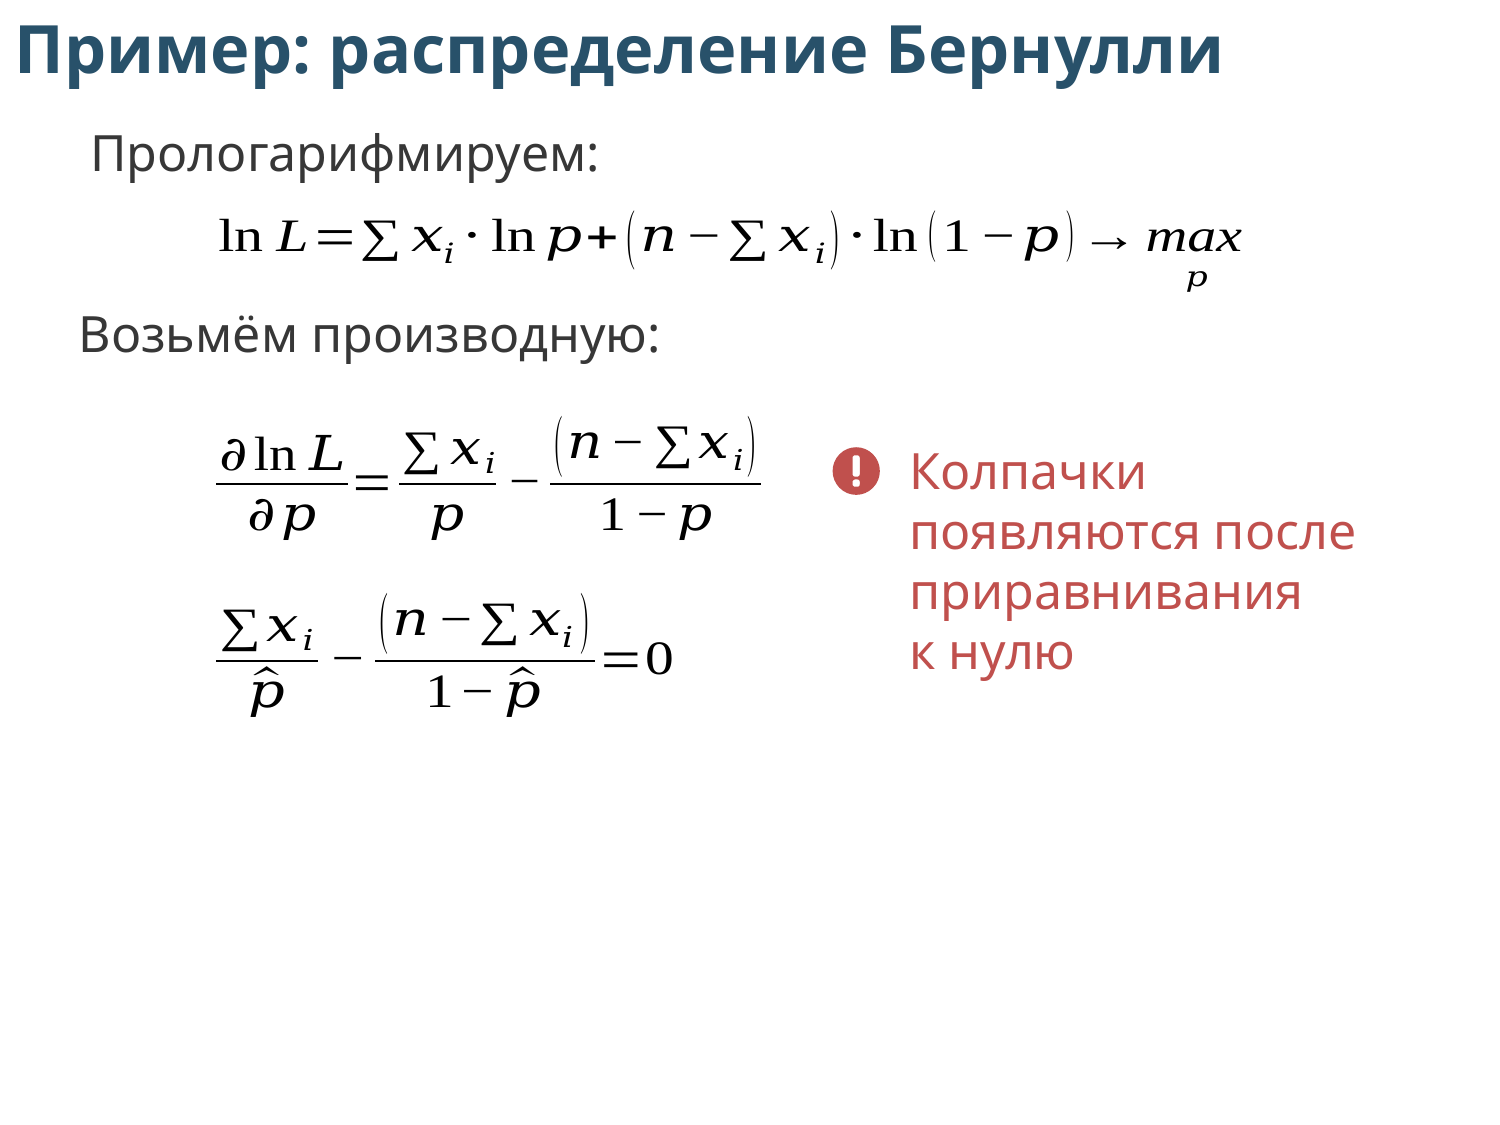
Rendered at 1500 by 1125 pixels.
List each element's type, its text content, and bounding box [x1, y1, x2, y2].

text_box Пример: распределение Бернулли [0, 0, 1500, 96]
text_box Прологарифмируем: [75, 113, 616, 189]
text_box Возьмём производную: [64, 295, 676, 370]
text_box [805, 413, 1442, 657]
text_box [832, 432, 1459, 630]
